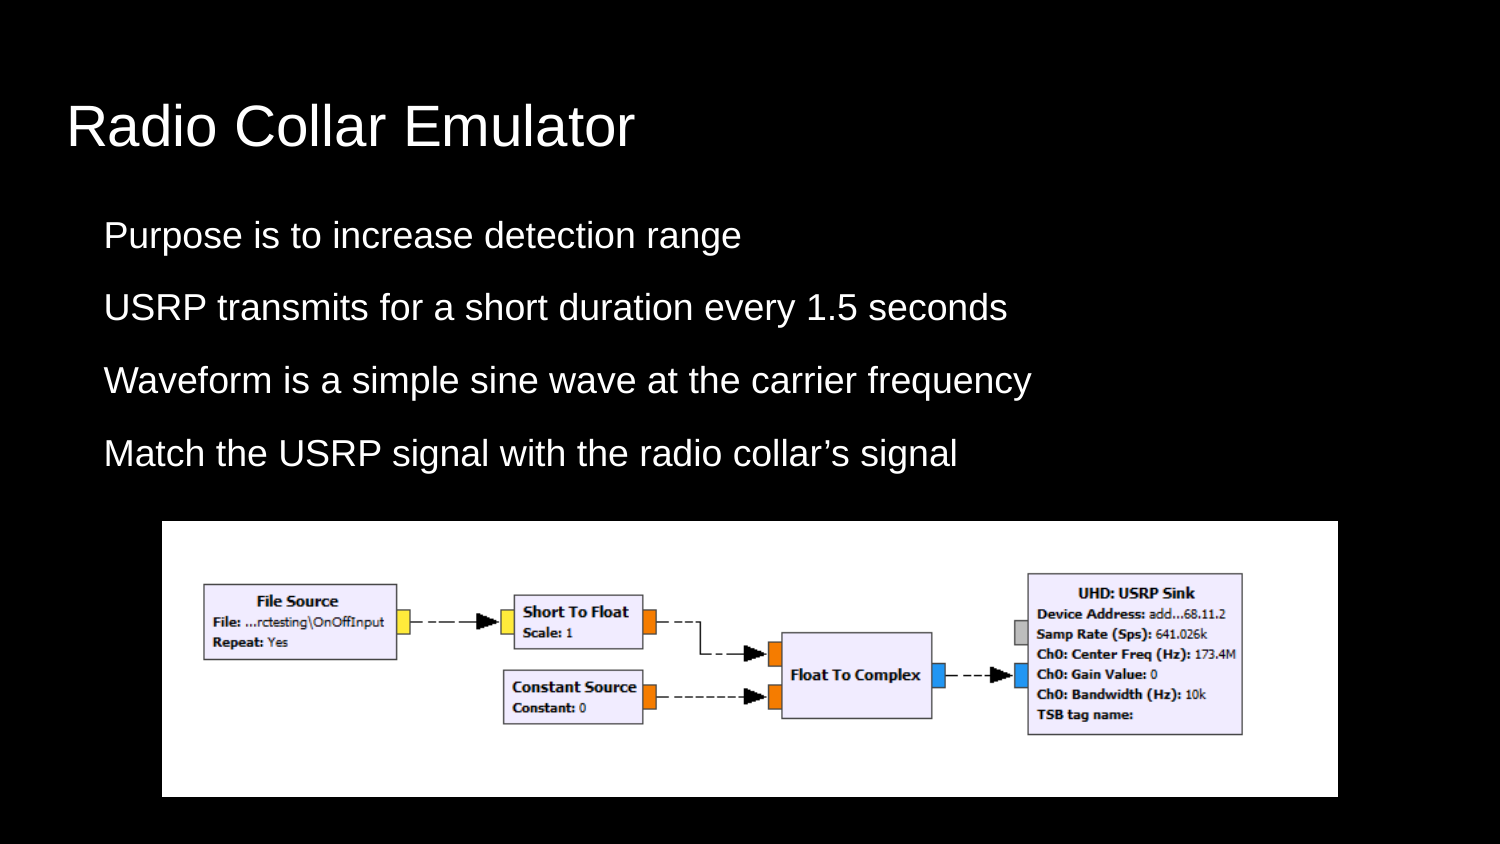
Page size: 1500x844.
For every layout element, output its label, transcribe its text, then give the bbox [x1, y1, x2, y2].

picture [162, 521, 1338, 797]
title Radio Collar Emulator [51, 72, 1449, 167]
list Purpose is to increase detection range USRP transmits for a short duration every 1.5 seconds Waveform is a simple sine wave at the carrier frequency Match the USRP signal with the radio collar’s signal [51, 189, 1449, 750]
